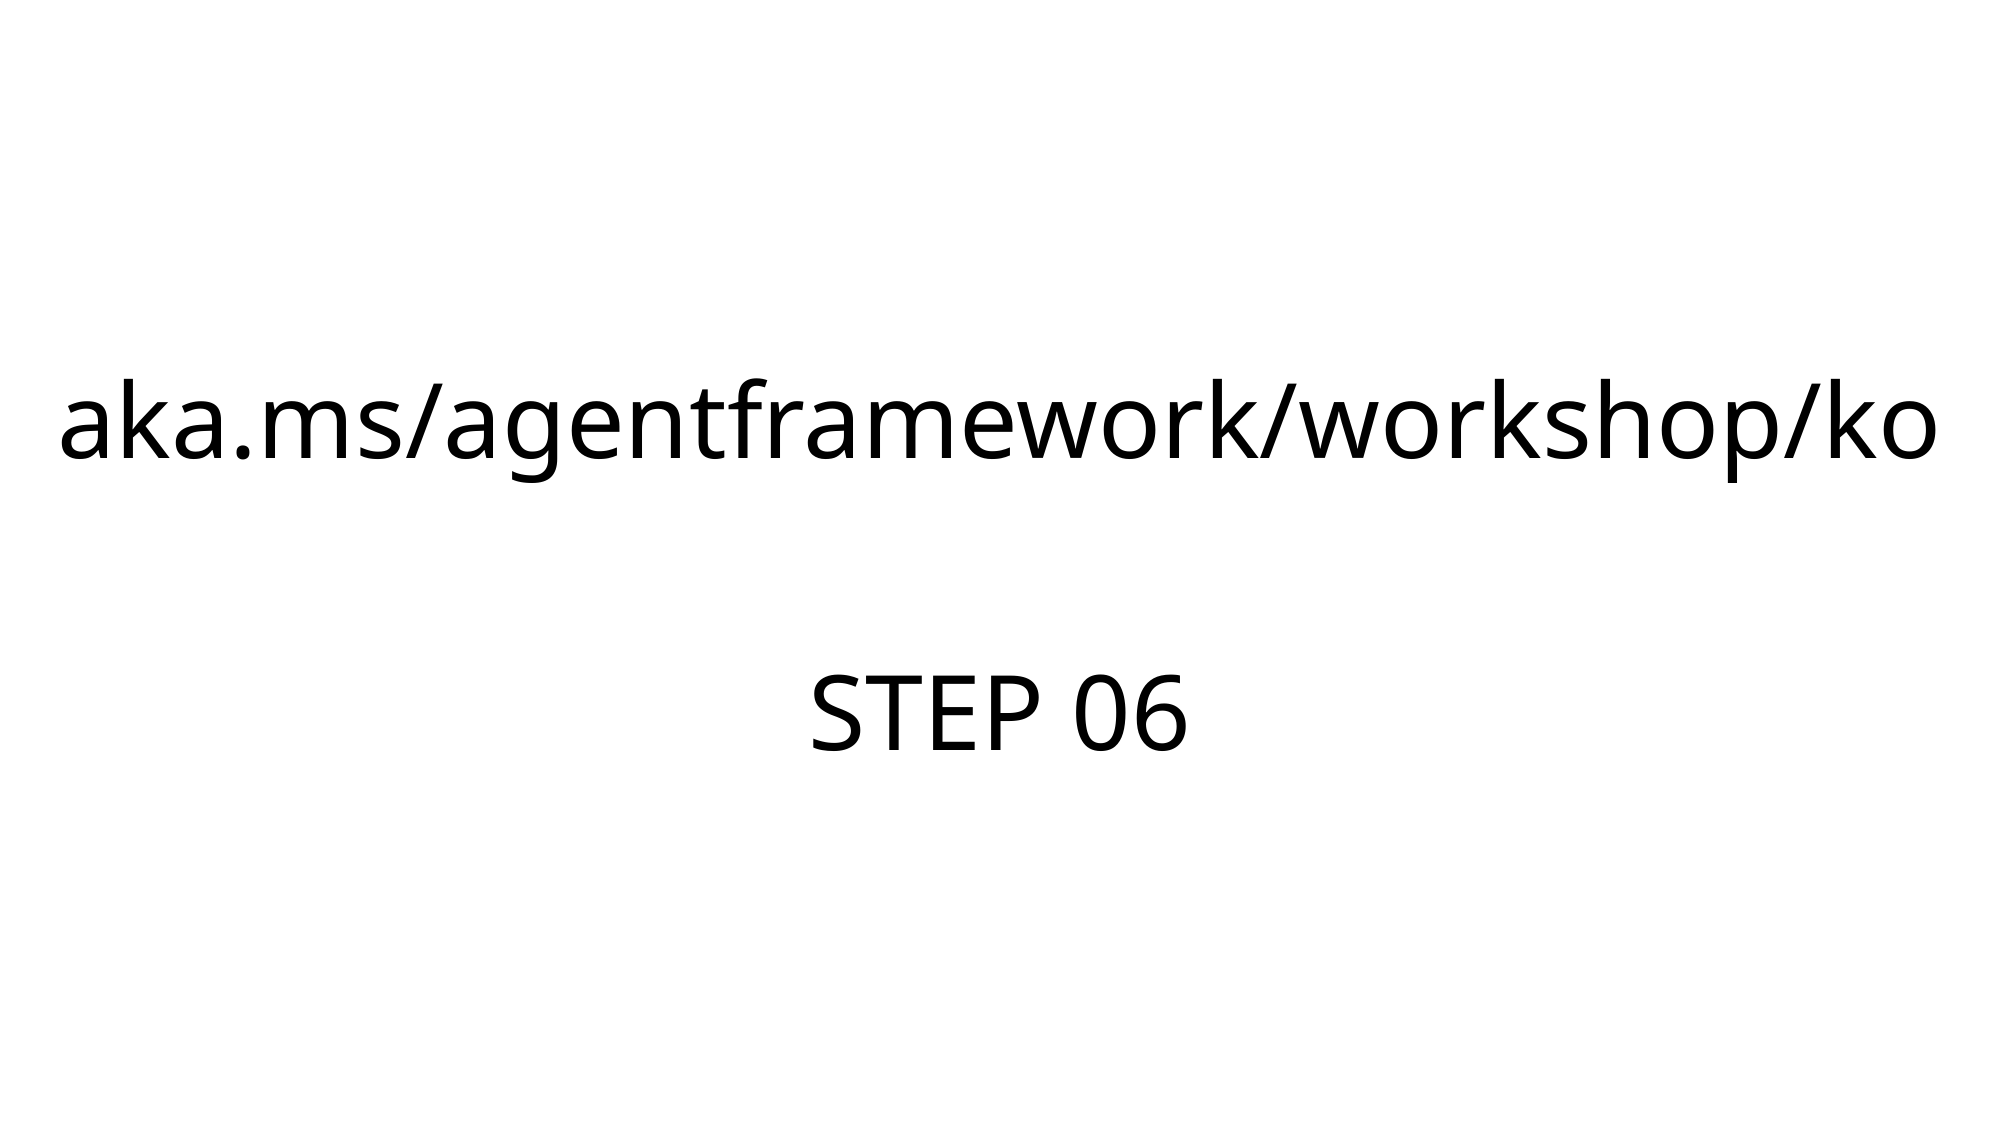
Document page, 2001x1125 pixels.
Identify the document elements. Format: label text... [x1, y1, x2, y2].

list aka.ms/agentframework/workshop/ko STEP 06 [0, 347, 2000, 778]
